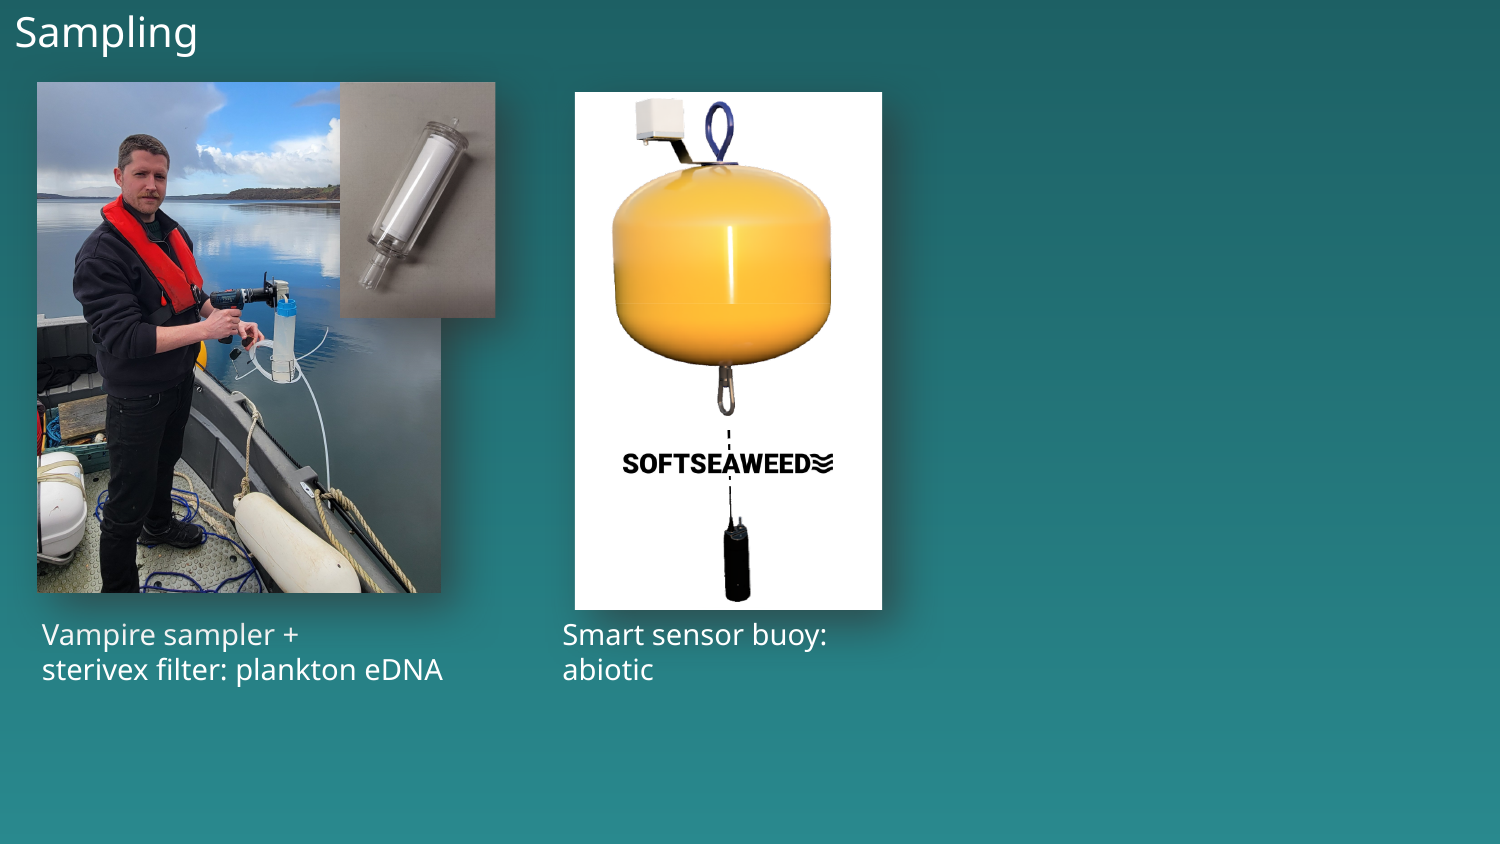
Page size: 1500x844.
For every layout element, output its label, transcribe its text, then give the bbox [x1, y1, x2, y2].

picture [36, 82, 536, 593]
text_box Smart sensor buoy: abiotic [750, 609, 906, 694]
text_box Vampire sampler + sterivex filter: plankton eDNA [26, 608, 750, 694]
title Sampling [0, 0, 749, 58]
picture [574, 92, 883, 610]
